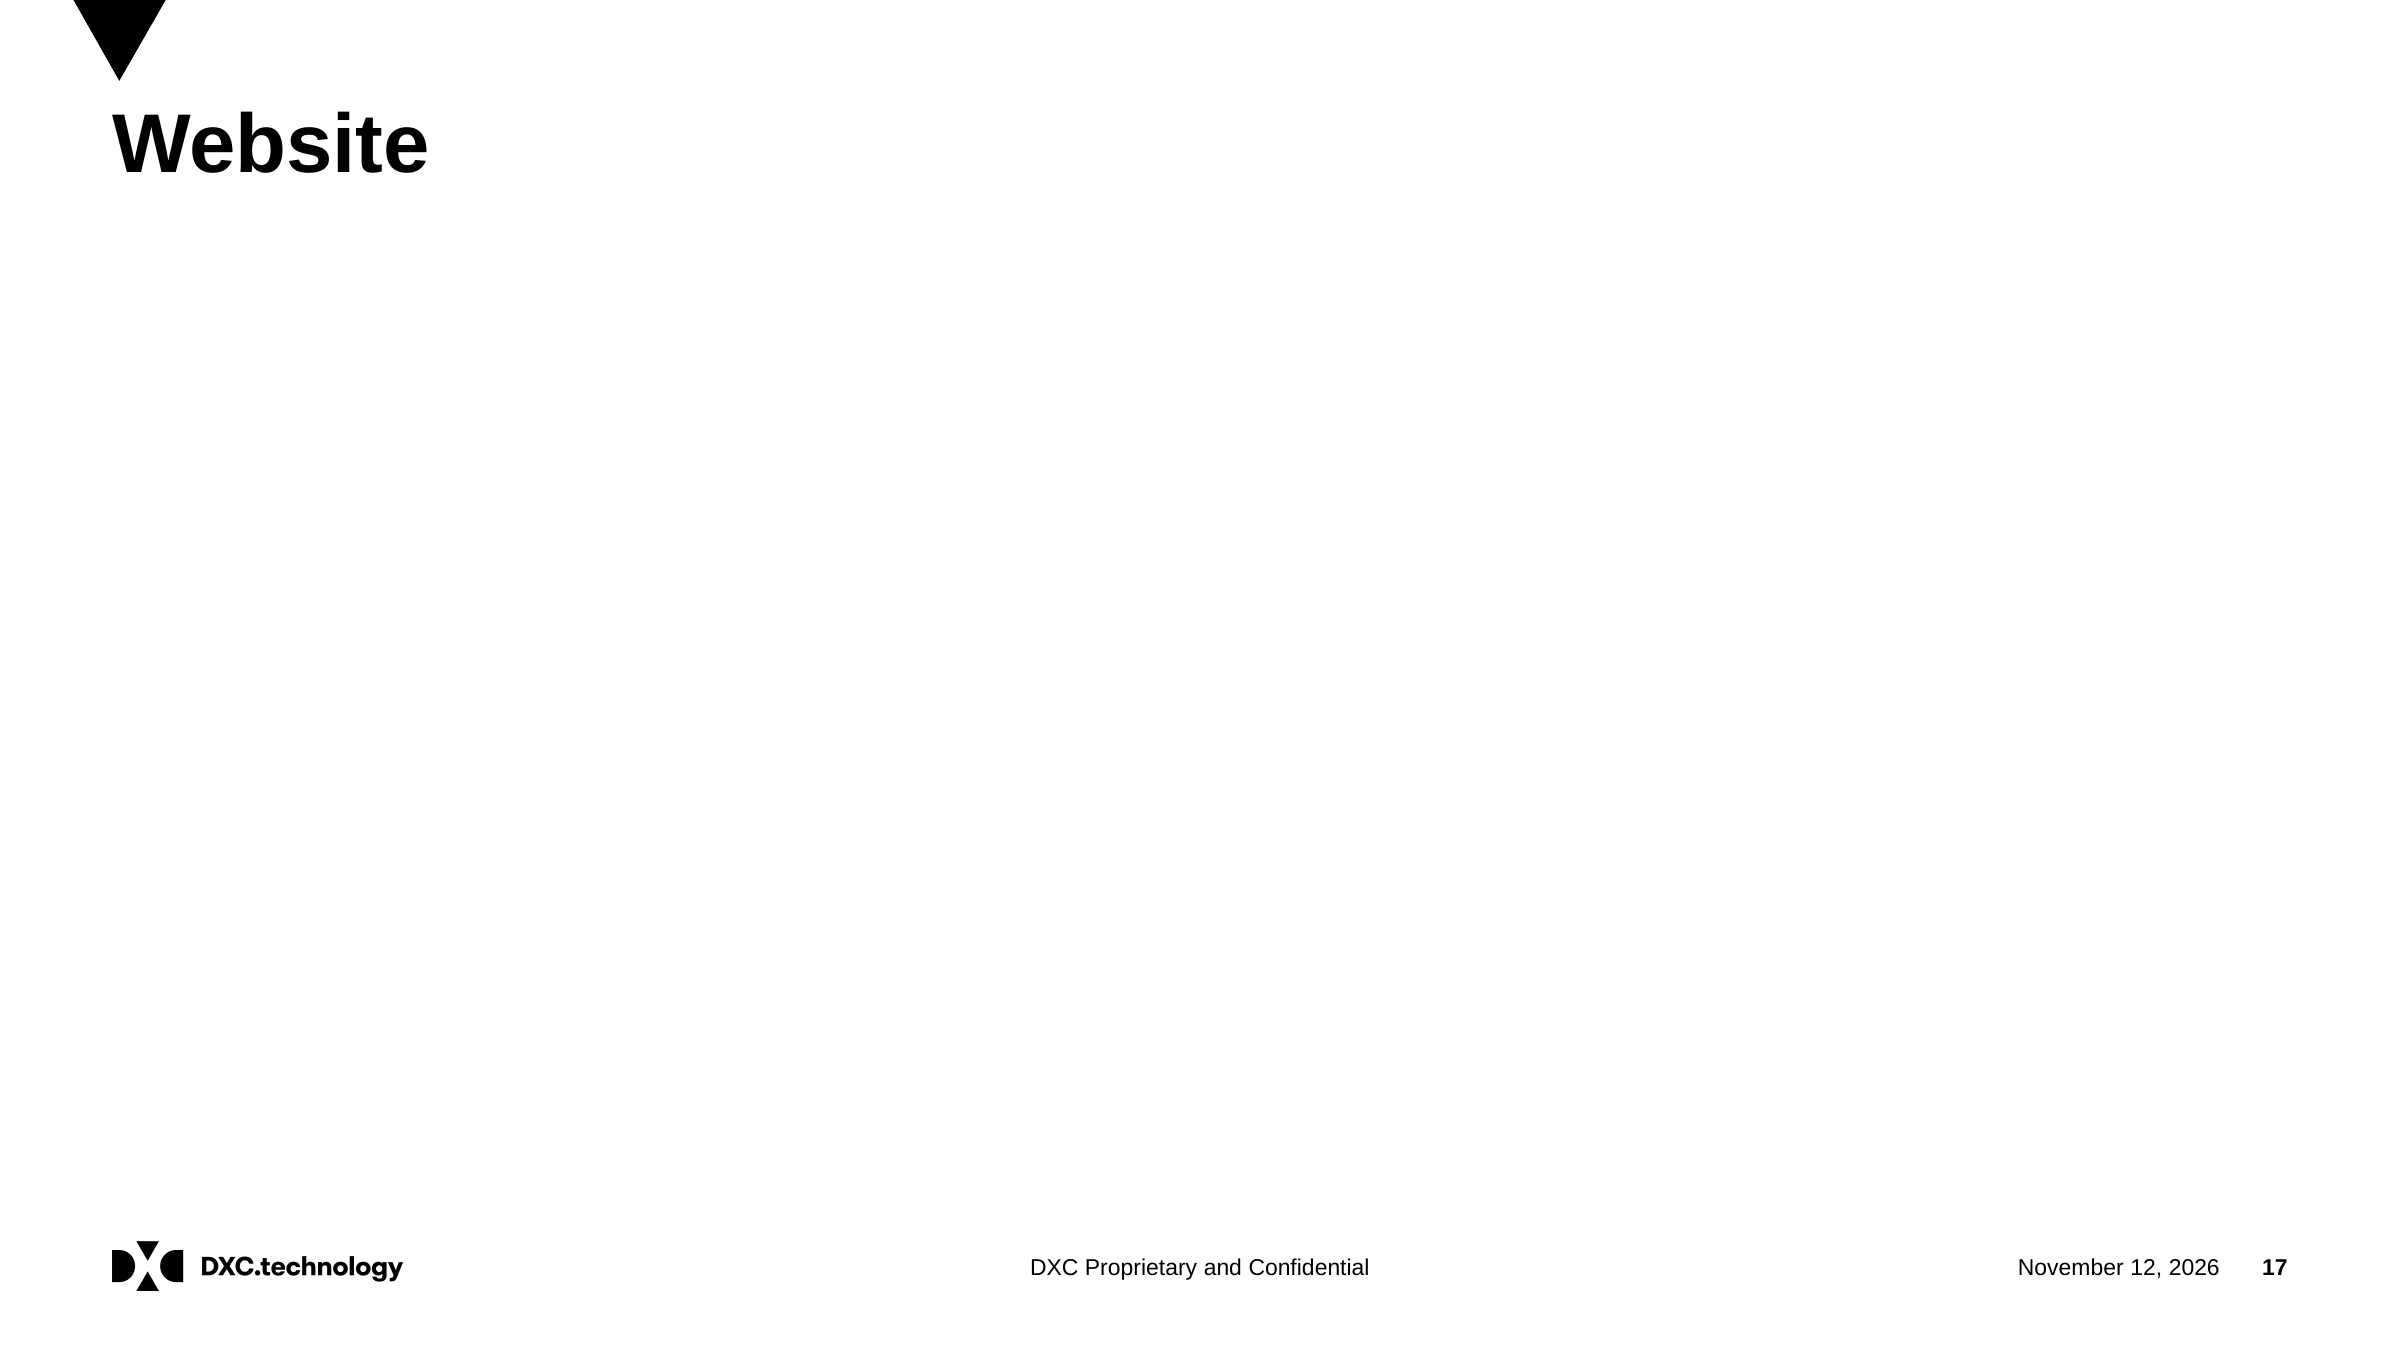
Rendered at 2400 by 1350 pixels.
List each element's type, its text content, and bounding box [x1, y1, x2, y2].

title Website [112, 104, 2288, 203]
